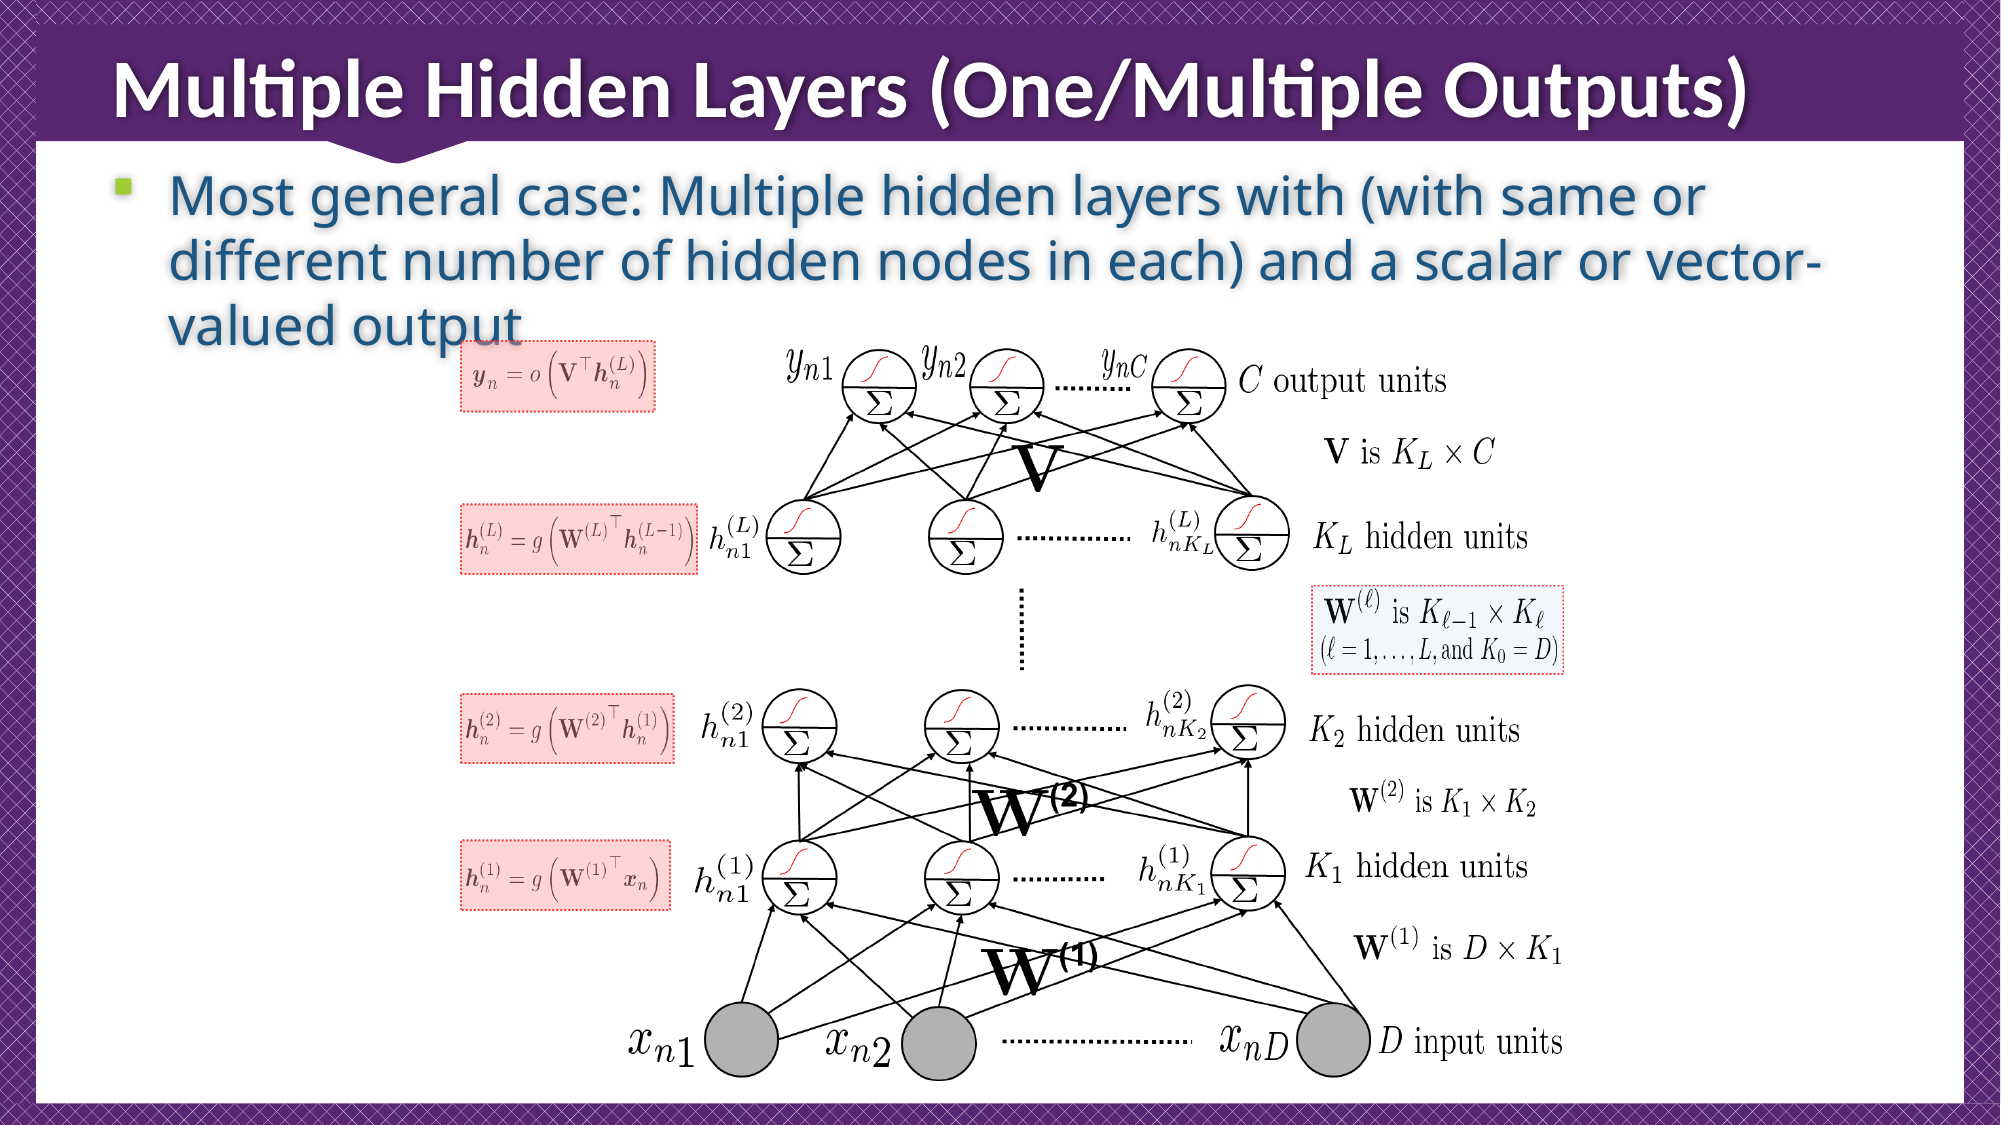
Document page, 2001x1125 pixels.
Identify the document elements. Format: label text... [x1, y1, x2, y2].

list Most general case: Multiple hidden layers with (with same or different number of hidden nodes in each) and a scalar or vector-valued output [96, 165, 1886, 918]
picture [460, 340, 1564, 1081]
title Multiple Hidden Layers (One/Multiple Outputs) [96, 25, 1886, 142]
